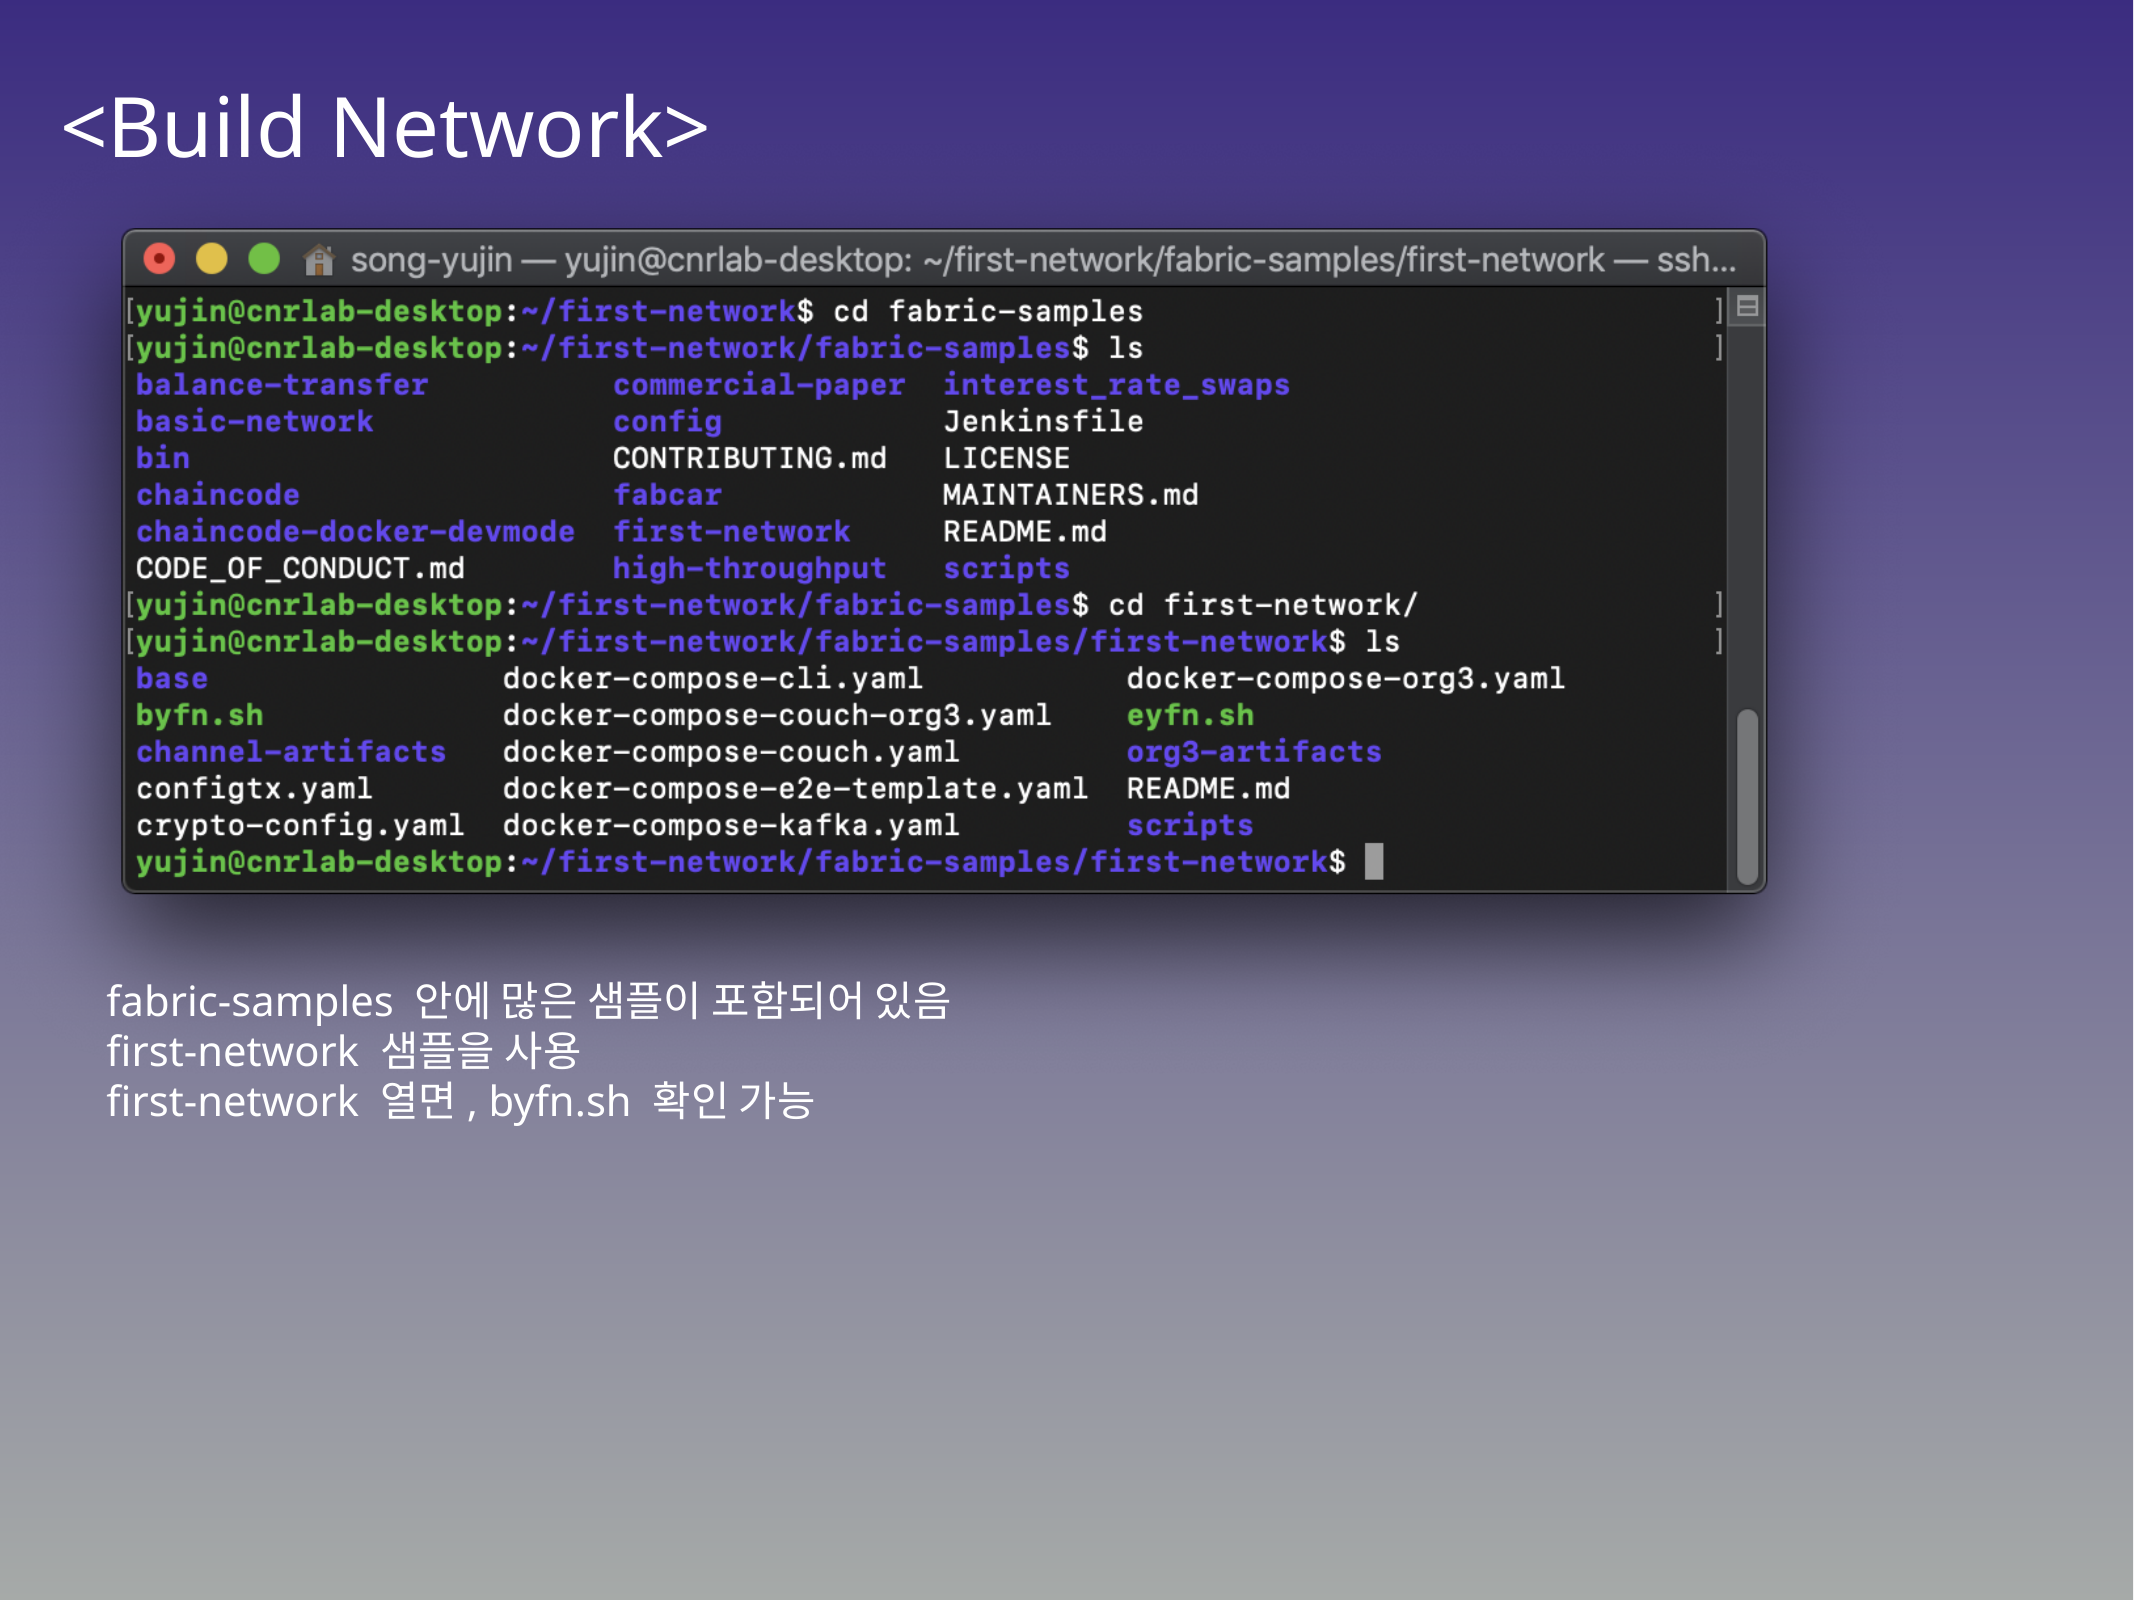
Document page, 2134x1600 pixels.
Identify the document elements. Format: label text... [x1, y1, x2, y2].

picture [0, 129, 1913, 1087]
title <Build Network> [51, 34, 1445, 118]
text_box fabric-samples 안에 많은 샘플이 포함되어 있음 first-network 샘플을 사용 first-network 열면, byfn.sh 확인 가능 [98, 1098, 961, 1134]
